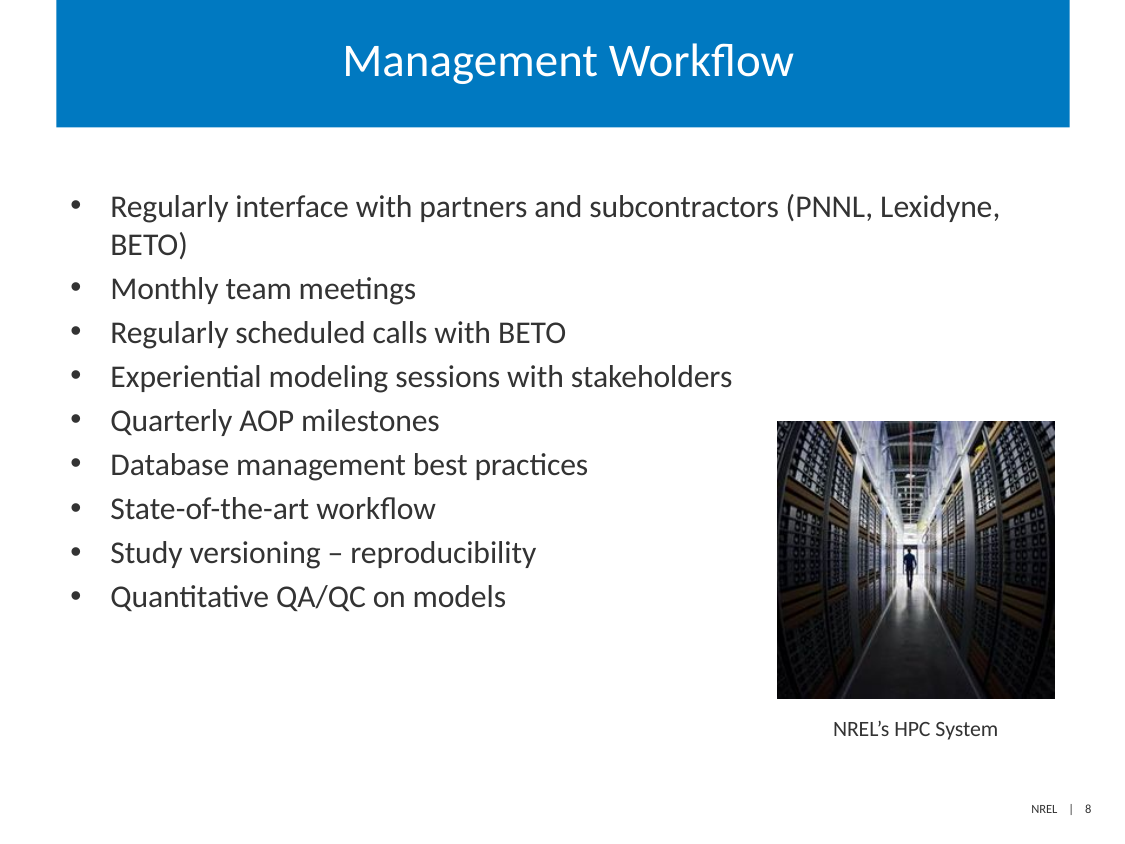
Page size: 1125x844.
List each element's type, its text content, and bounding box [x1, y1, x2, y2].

picture [777, 421, 1055, 699]
list Regularly interface with partners and subcontractors (PNNL, Lexidyne, BETO) Monthly team meetings Regularly scheduled calls with BETO Experiential modeling sessions with stakeholders Quarterly AOP milestones Database management best practices State-of-the-art workflow Study versioning – reproducibility Quantitative QA/QC on models [55, 178, 1055, 624]
title Management Workflow [56, 0, 1070, 128]
text_box NREL’s HPC System [818, 708, 1014, 749]
